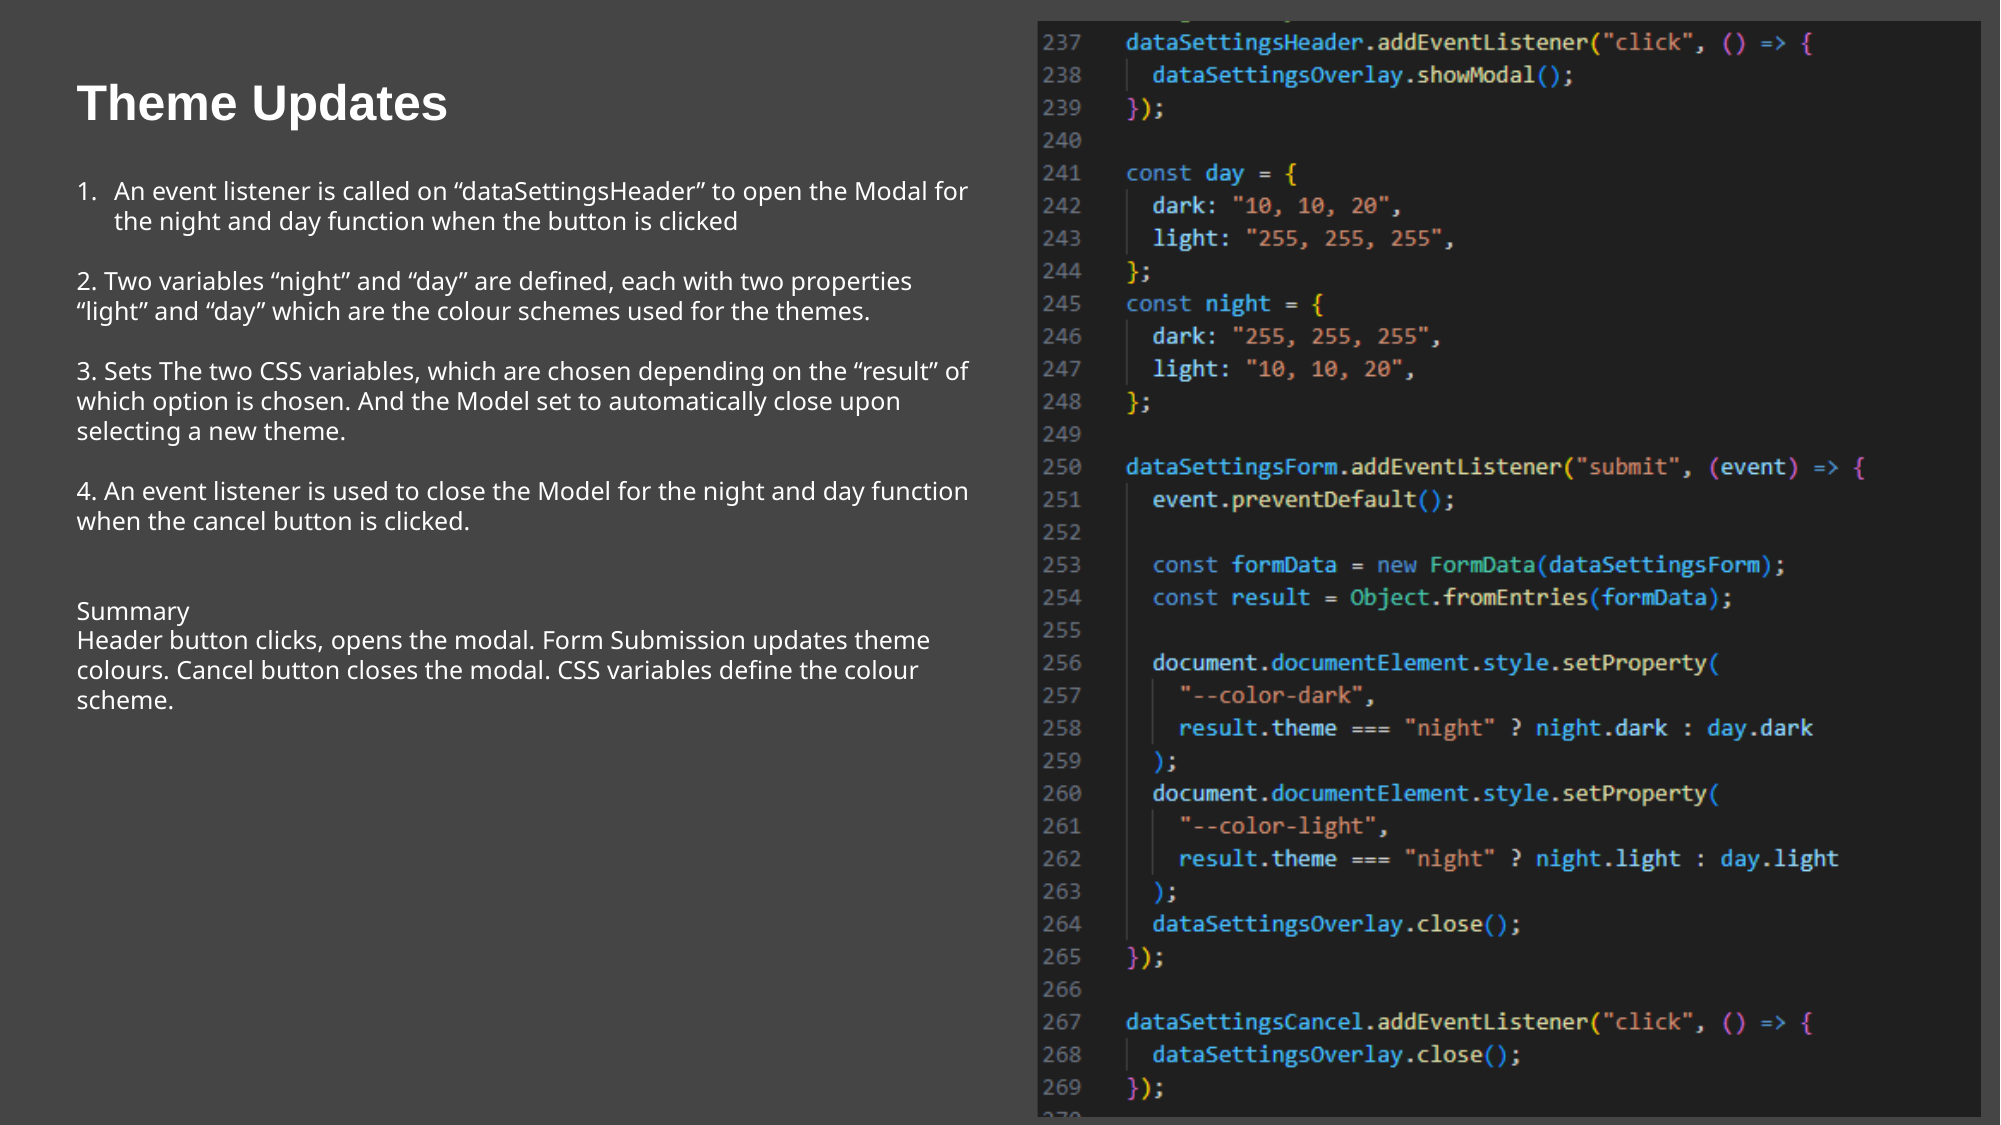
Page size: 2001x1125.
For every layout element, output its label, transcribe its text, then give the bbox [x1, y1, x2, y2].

picture [1037, 21, 1981, 1117]
text_box Theme Updates An event listener is called on “dataSettingsHeader” to open the Modal for the night and day function when the button is clicked 2. Two variables “night” and “day” are defined, each with two properties “light” and “day” which are the colour schemes used for the themes. 3. Sets The two CSS variables, which are chosen depending on the “result” of which option is chosen. And the Model set to automatically close upon selecting a new theme. 4. An event listener is used to close the Model for the night and day function when the cancel button is clicked. Summary Header button clicks, opens the modal. Form Submission updates theme colours. Cancel button closes the modal. CSS variables define the colour scheme. [61, 63, 1006, 782]
